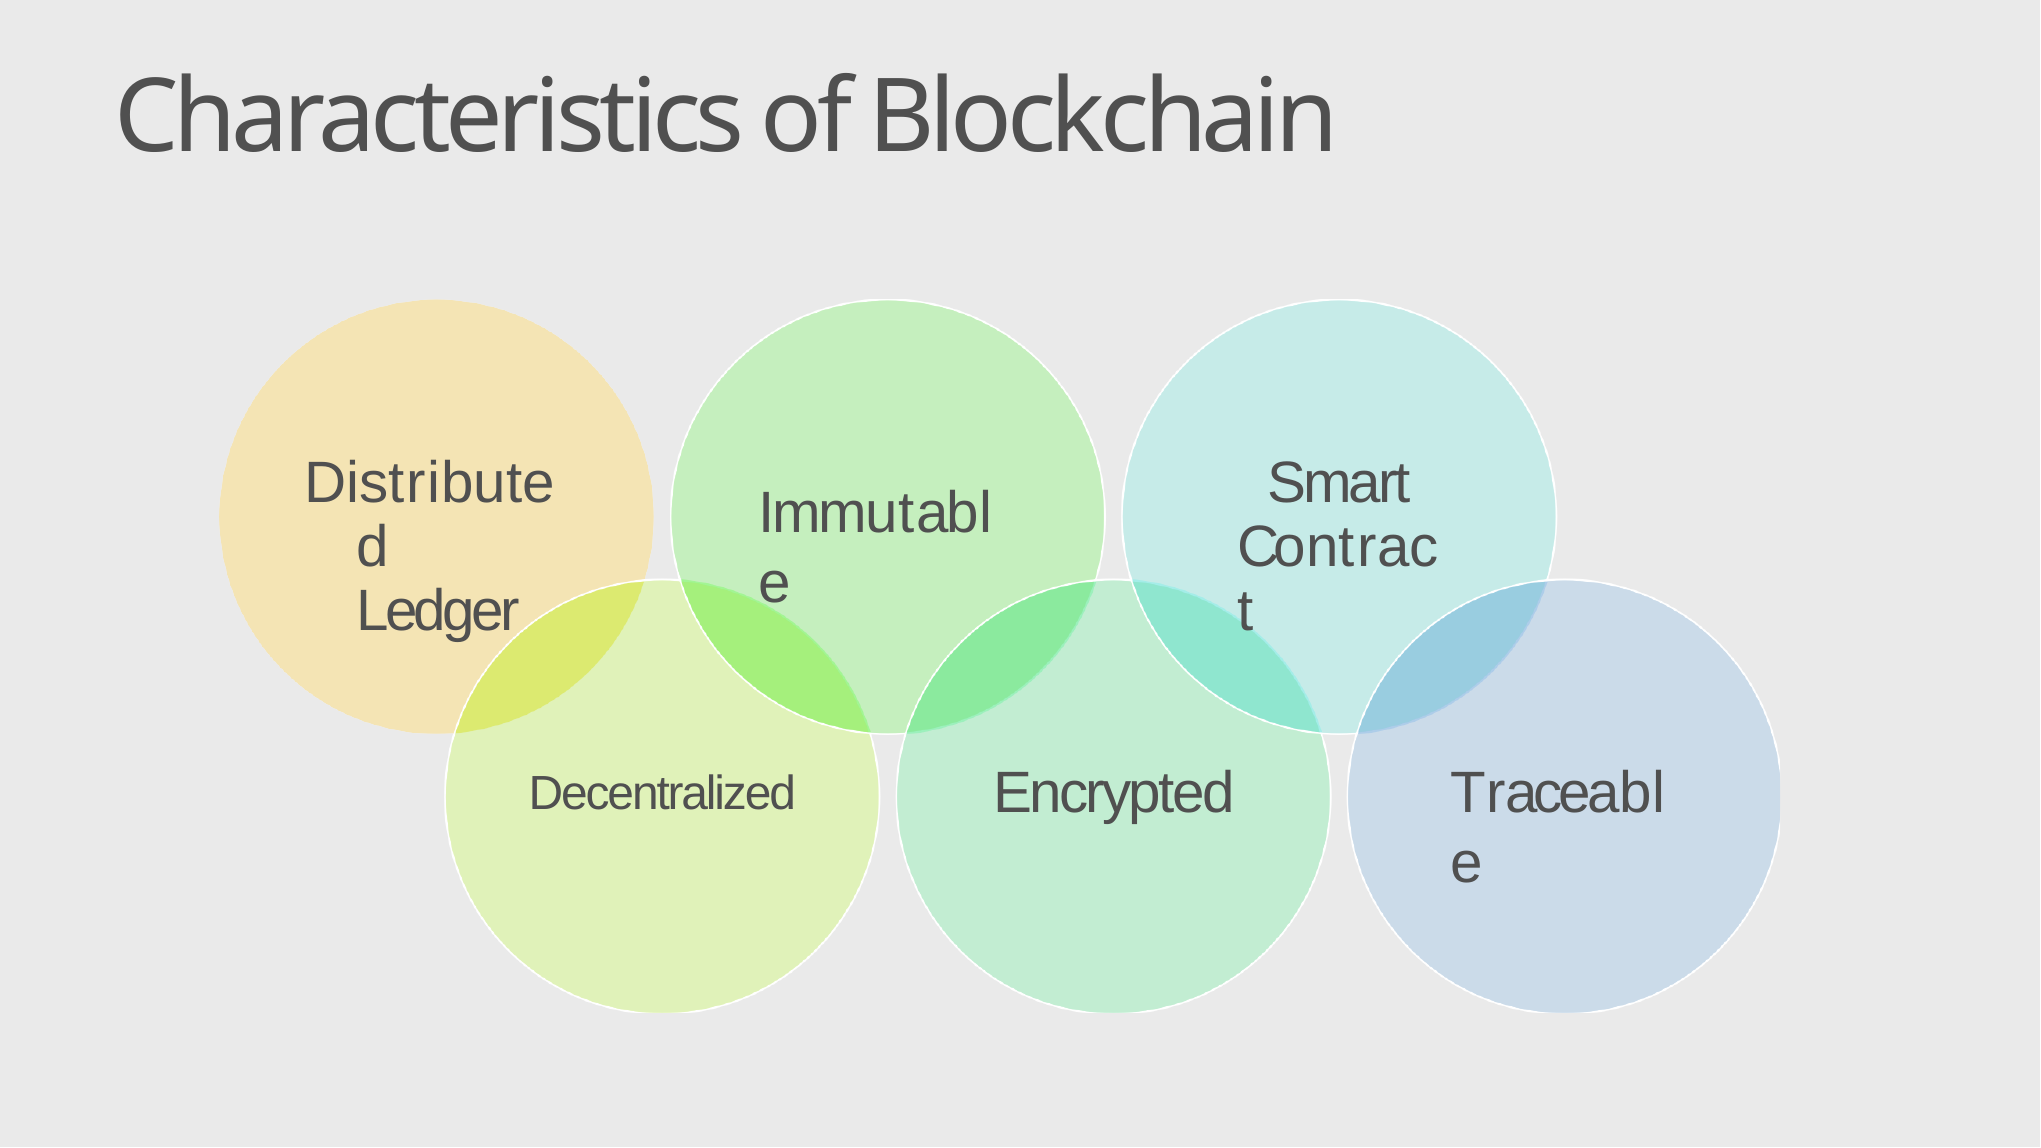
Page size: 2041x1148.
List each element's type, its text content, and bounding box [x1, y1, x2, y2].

text_box Immutable [756, 472, 1019, 615]
text_box Traceable [1448, 752, 1680, 895]
text_box Decentralized [526, 759, 797, 820]
text_box Smart Contract [1235, 440, 1442, 642]
title Characteristics of Blockchain [90, 47, 2041, 204]
text_box [219, 299, 1781, 1013]
text_box Distributed Ledger [302, 440, 571, 642]
text_box Encrypted [991, 752, 1235, 825]
